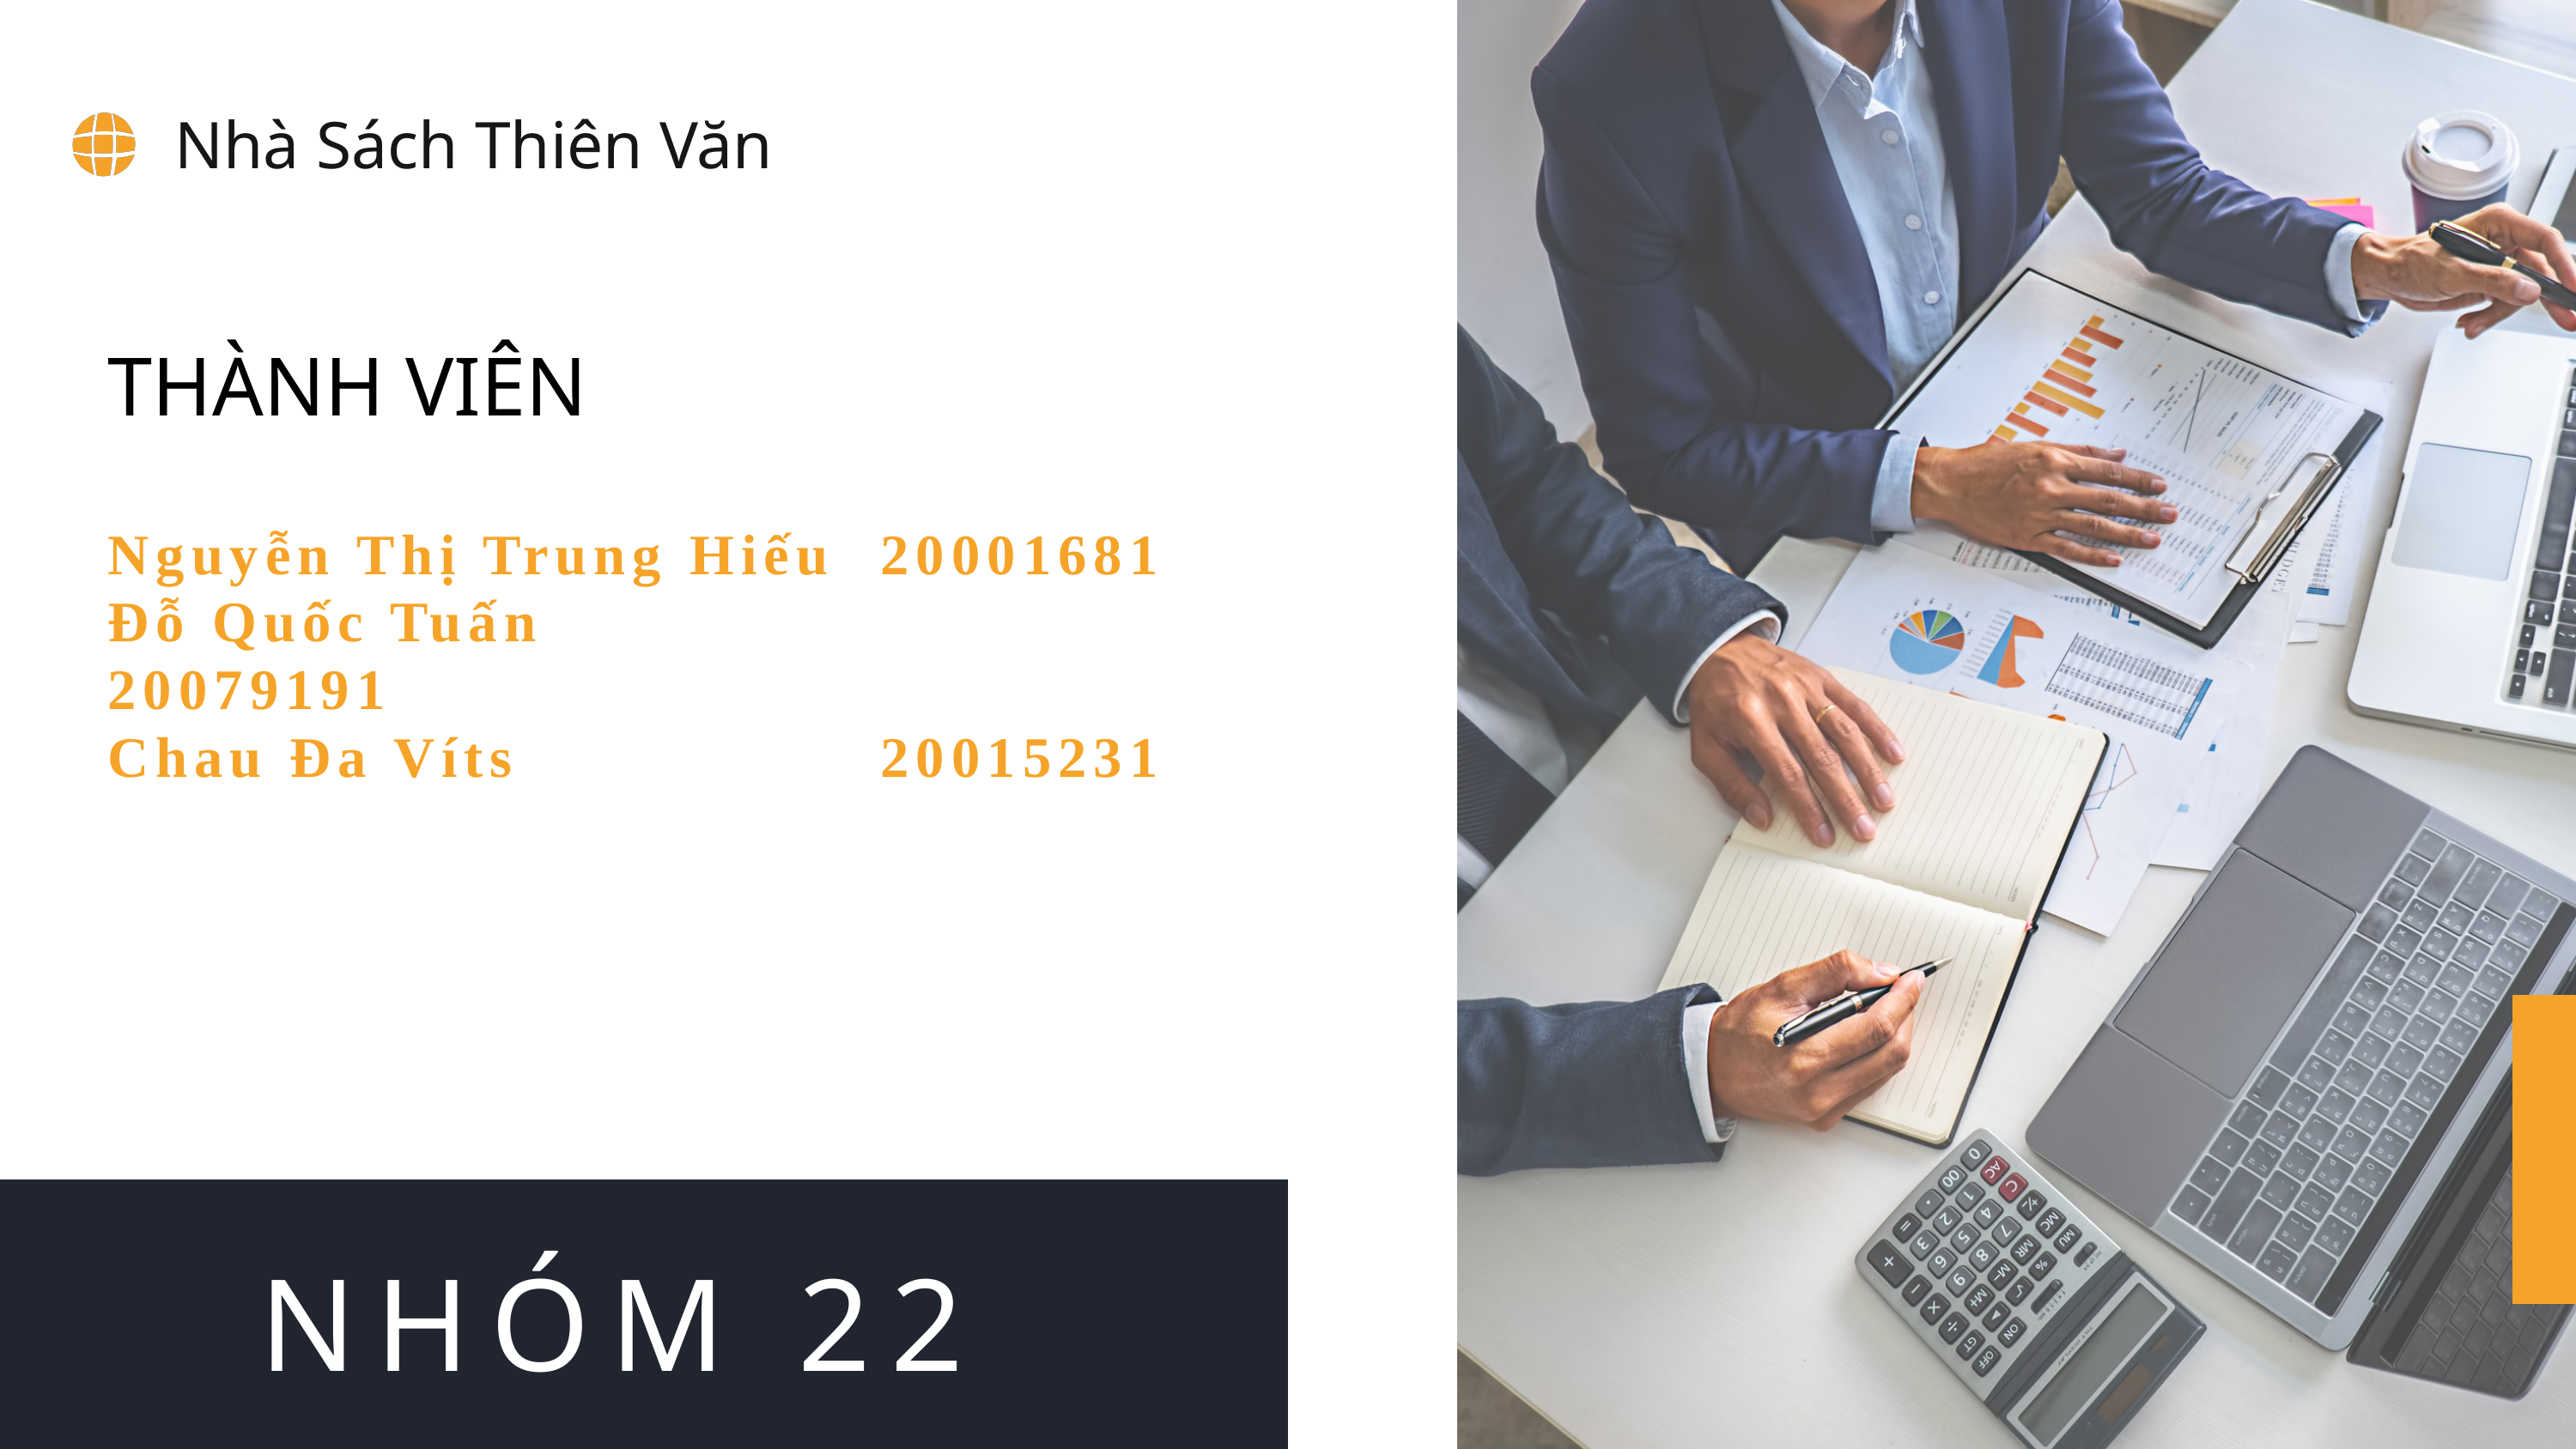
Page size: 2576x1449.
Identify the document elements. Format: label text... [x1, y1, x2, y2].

text_box Nguyễn Thị Trung Hiếu 20001681 Đỗ Quốc Tuấn 20079191 Chau Đa Víts 20015231 [107, 518, 1227, 789]
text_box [2512, 994, 2576, 1304]
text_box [1456, 0, 2576, 1449]
text_box THÀNH VIÊN [107, 328, 762, 432]
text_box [0, 1179, 1289, 1449]
text_box Nhà Sách Thiên Văn [174, 105, 920, 182]
picture [72, 112, 136, 178]
